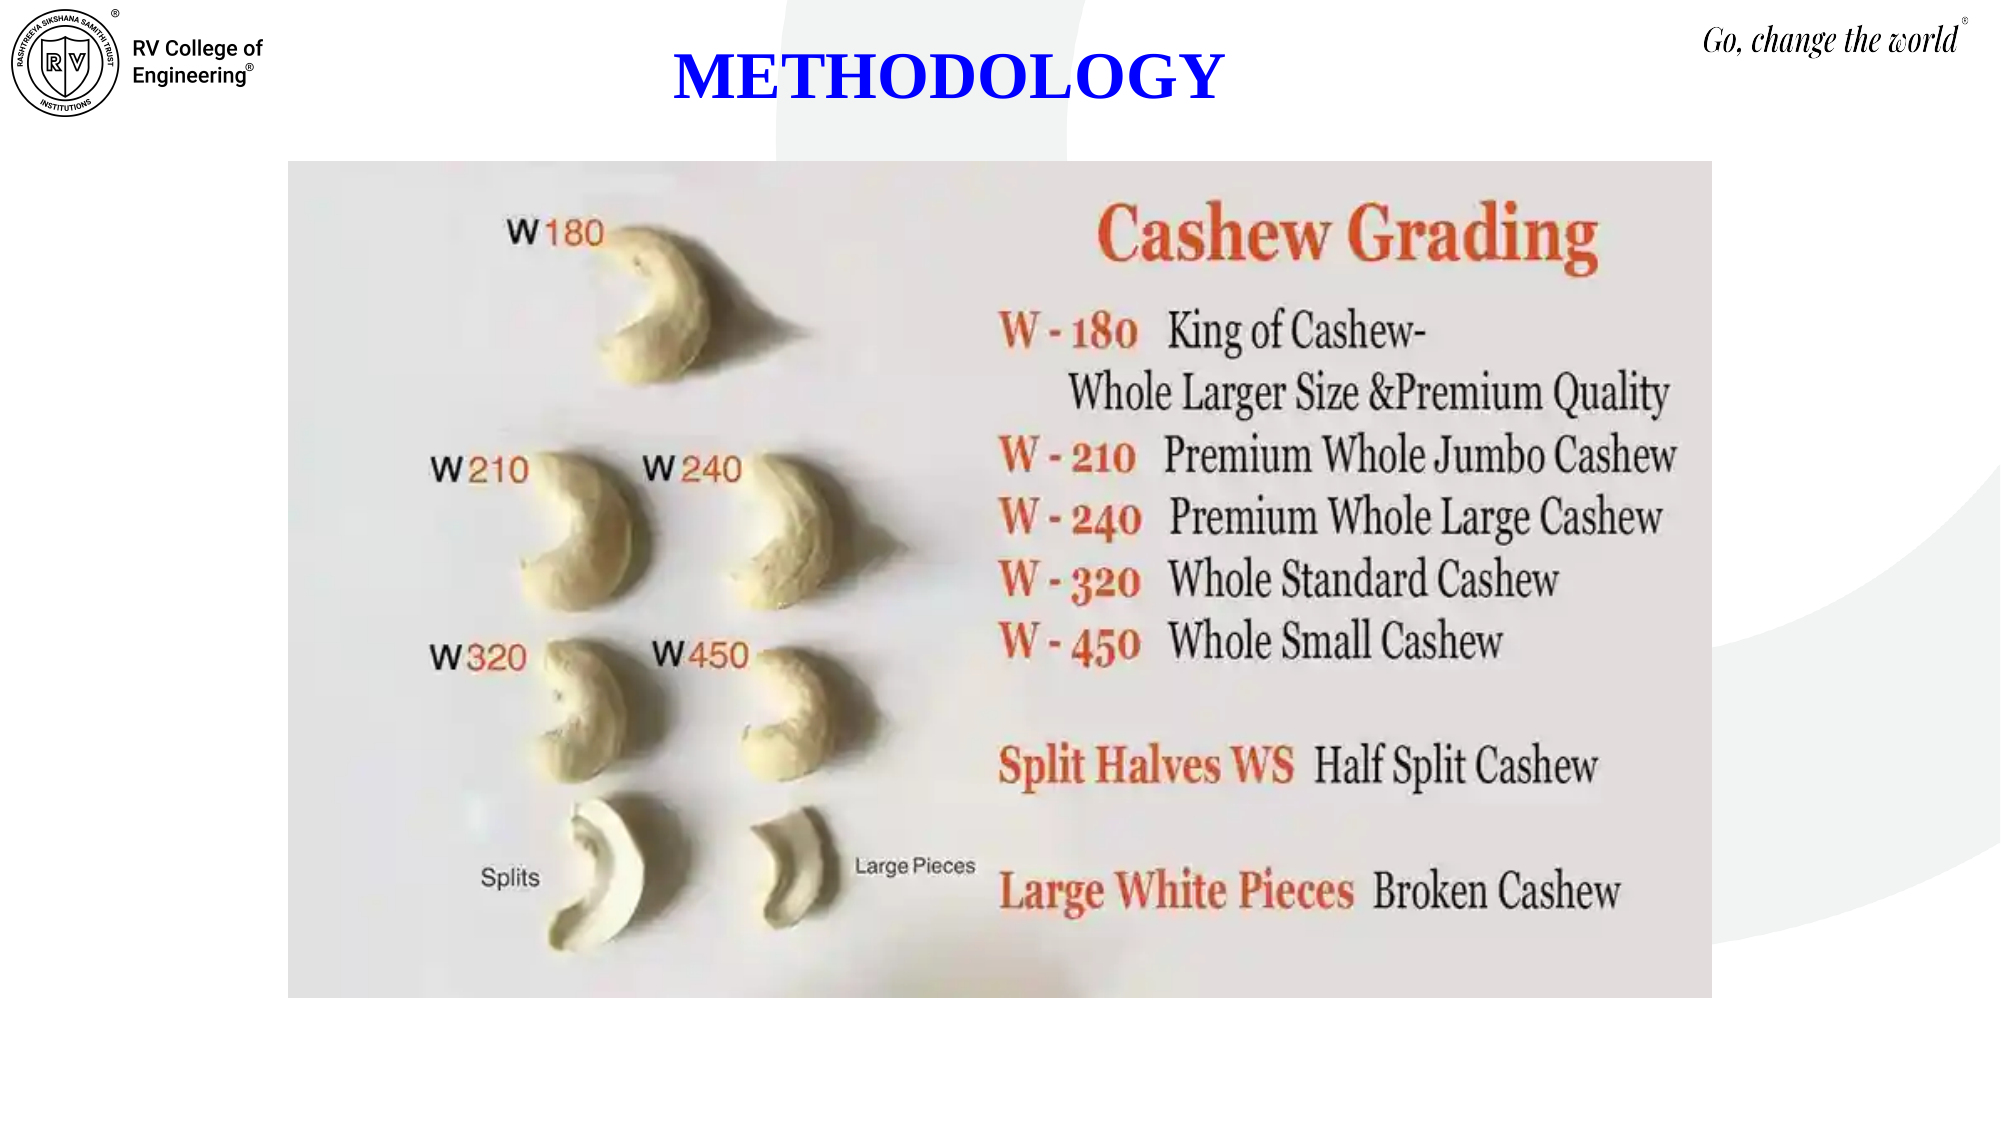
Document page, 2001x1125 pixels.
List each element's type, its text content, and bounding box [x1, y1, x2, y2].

picture [0, 0, 2001, 1125]
text_box METHODOLOGY [658, 24, 1247, 120]
